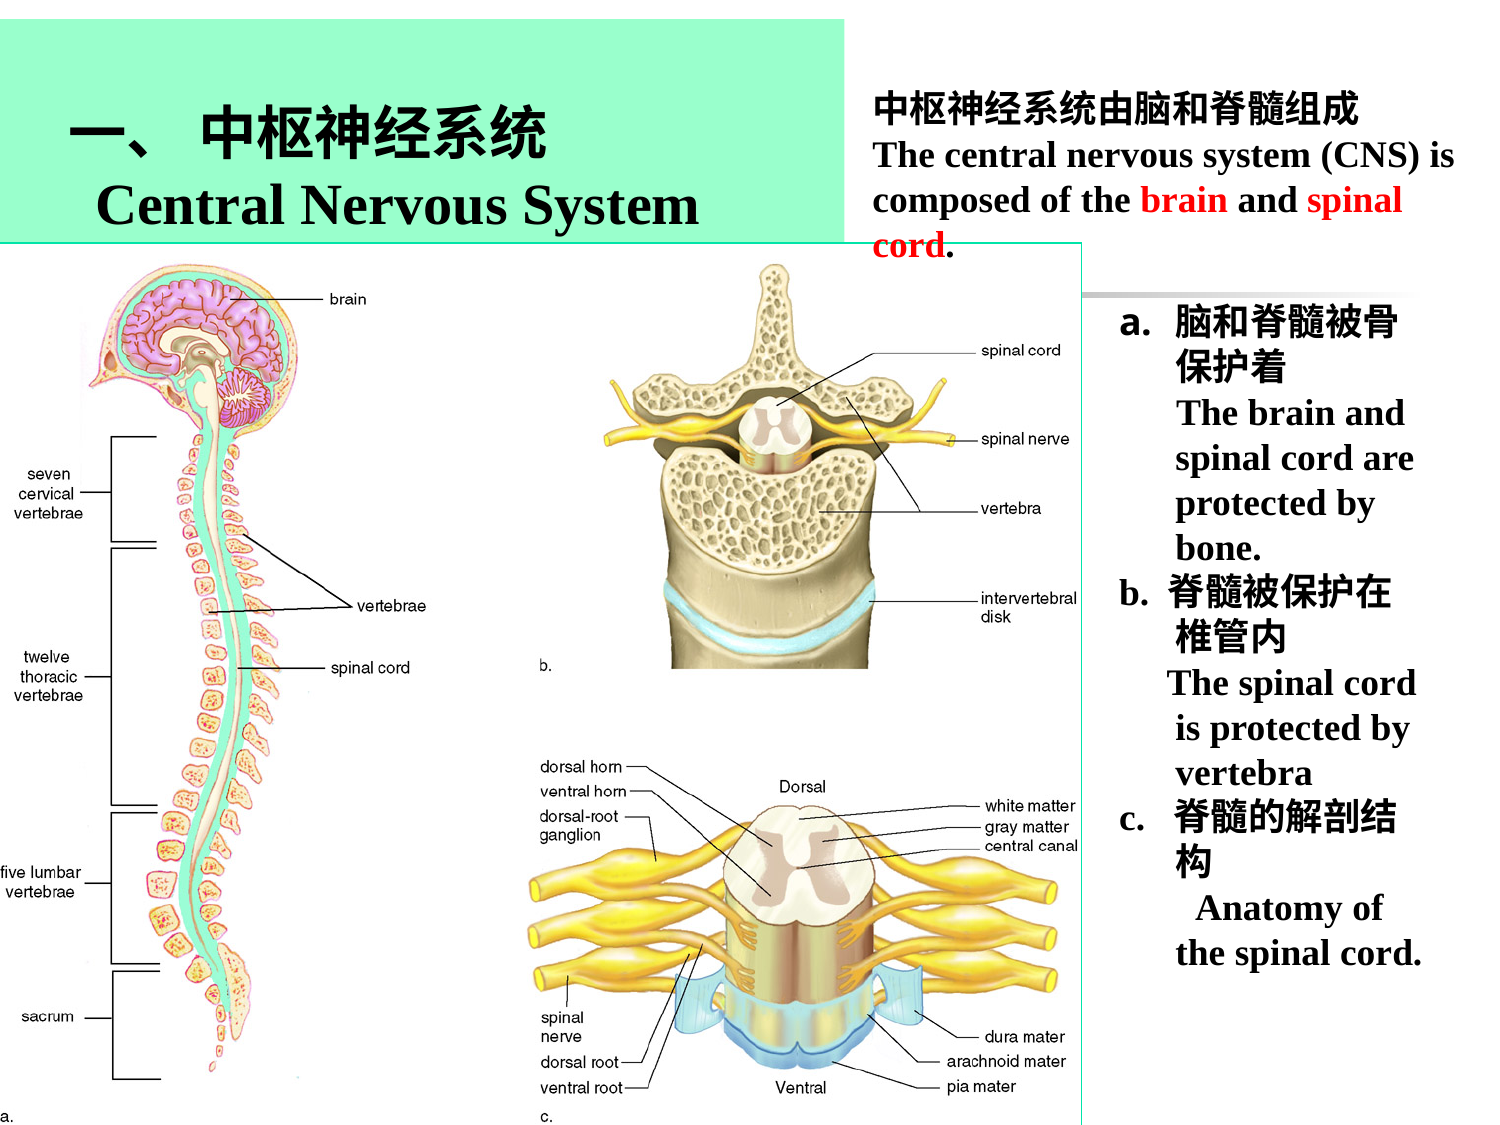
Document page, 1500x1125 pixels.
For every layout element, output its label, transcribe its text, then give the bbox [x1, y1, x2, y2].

title 一、 中枢神经系统 Central Nervous System [0, 18, 845, 242]
text_box 脑和脊髓被骨保护着 The brain and spinal cord are protected by bone. b. 脊髓被保护在椎管内 The spinal cord is protected by vertebra c. 脊髓的解剖结构 Anatomy of the spinal cord. [1104, 290, 1442, 981]
text_box 中枢神经系统由脑和脊髓组成 The central nervous system (CNS) is composed of the brain and spinal cord. [857, 78, 1500, 273]
picture [0, 243, 1081, 1125]
